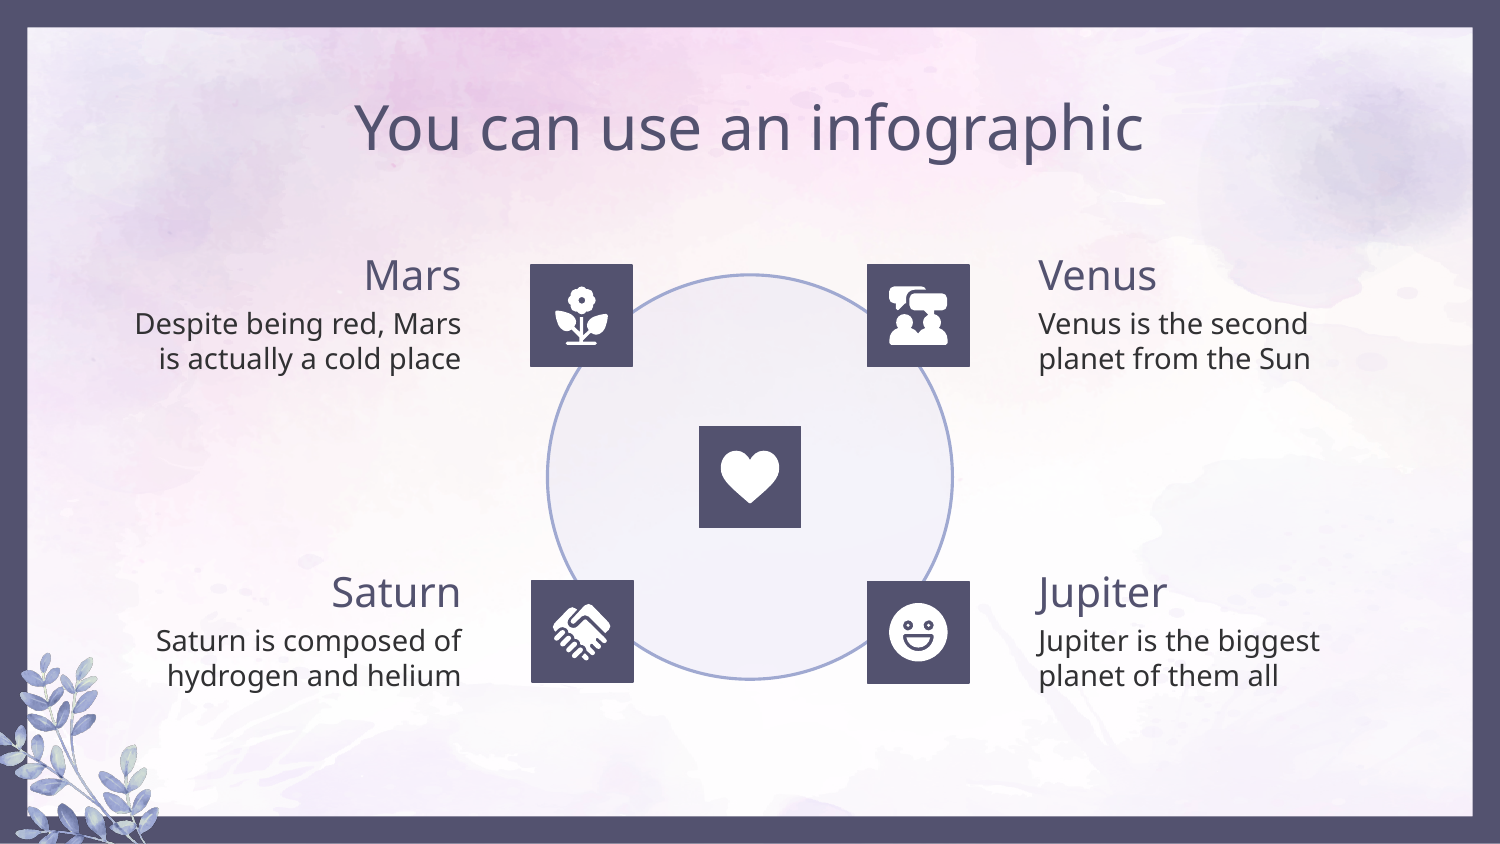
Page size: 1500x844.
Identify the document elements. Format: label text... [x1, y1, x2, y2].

subtitle Venus is the second planet from the Sun [1023, 290, 1383, 381]
subtitle Saturn is composed of hydrogen and helium [117, 607, 477, 698]
title You can use an infographic [118, 72, 1382, 167]
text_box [888, 602, 948, 662]
title Mars [117, 256, 477, 290]
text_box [554, 286, 609, 346]
title Jupiter [1023, 573, 1383, 632]
text_box [547, 274, 953, 680]
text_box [552, 603, 612, 661]
text_box [720, 450, 780, 504]
subtitle Jupiter is the biggest planet of them all [1023, 632, 1383, 698]
text_box [531, 265, 633, 367]
text_box [867, 581, 969, 683]
title Saturn [117, 573, 477, 607]
subtitle Despite being red, Mars is actually a cold place [117, 290, 477, 381]
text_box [888, 286, 948, 346]
text_box [699, 426, 801, 528]
text_box [867, 265, 969, 367]
picture [0, 28, 1472, 844]
text_box [531, 580, 634, 682]
title Venus [1023, 256, 1383, 290]
